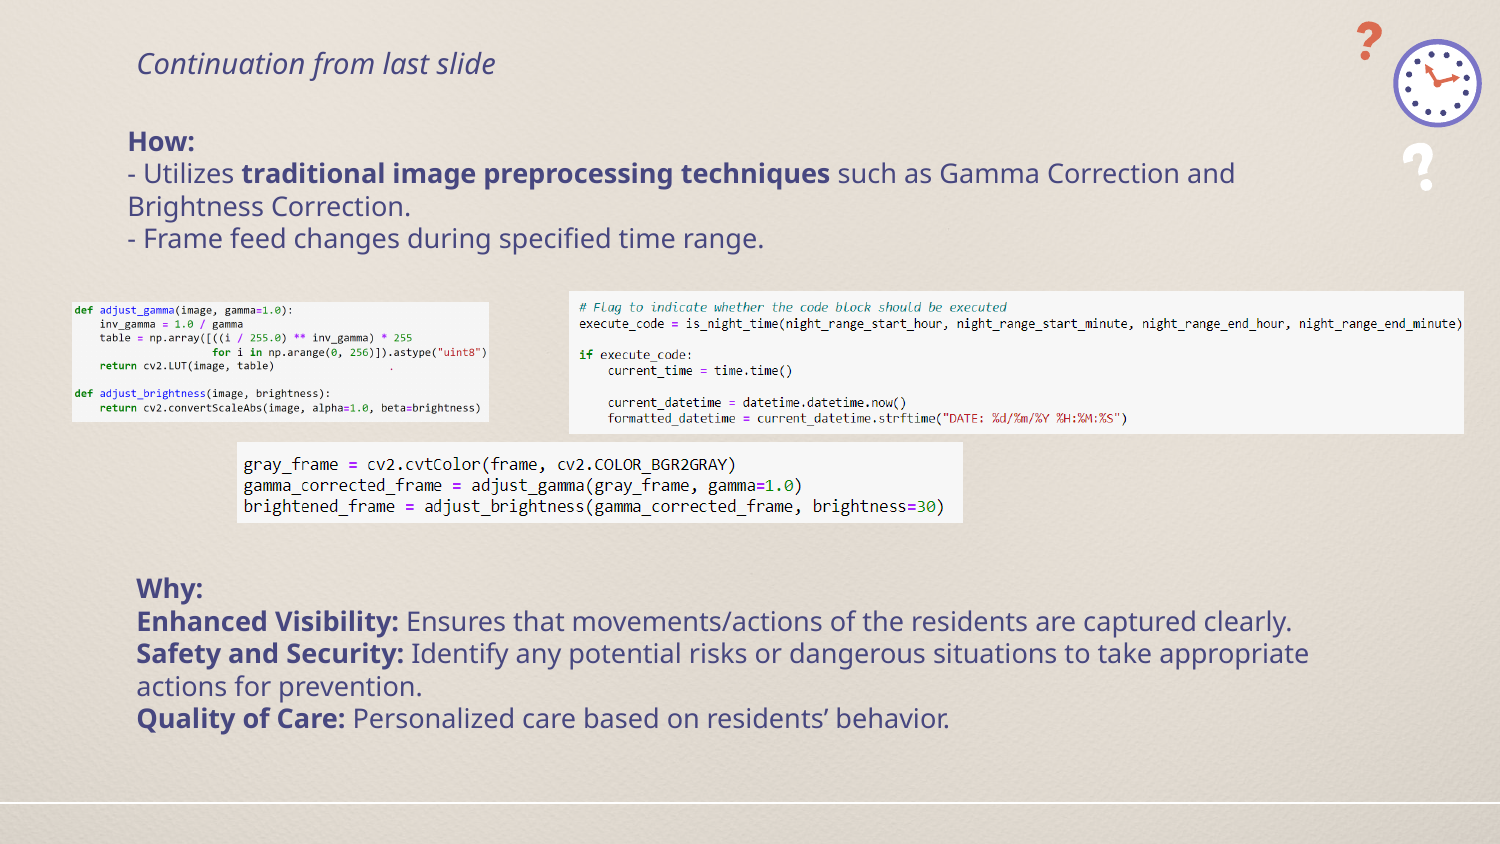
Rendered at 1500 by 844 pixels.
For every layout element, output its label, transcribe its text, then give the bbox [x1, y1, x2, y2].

picture [568, 290, 1465, 434]
picture [237, 441, 963, 523]
text_box How: - Utilizes traditional image preprocessing techniques such as Gamma Correction and Brightness Correction. - Frame feed changes during specified time range. [112, 108, 1359, 269]
text_box Continuation from last slide [121, 30, 864, 95]
picture [71, 302, 489, 423]
text_box Why: Enhanced Visibility: Ensures that movements/actions of the residents are captured clearly. Safety and Security: Identify any potential risks or dangerous situations to take appropriate actions for prevention. Quality of Care: Personalized care based on residents’ behavior. [121, 556, 1402, 750]
